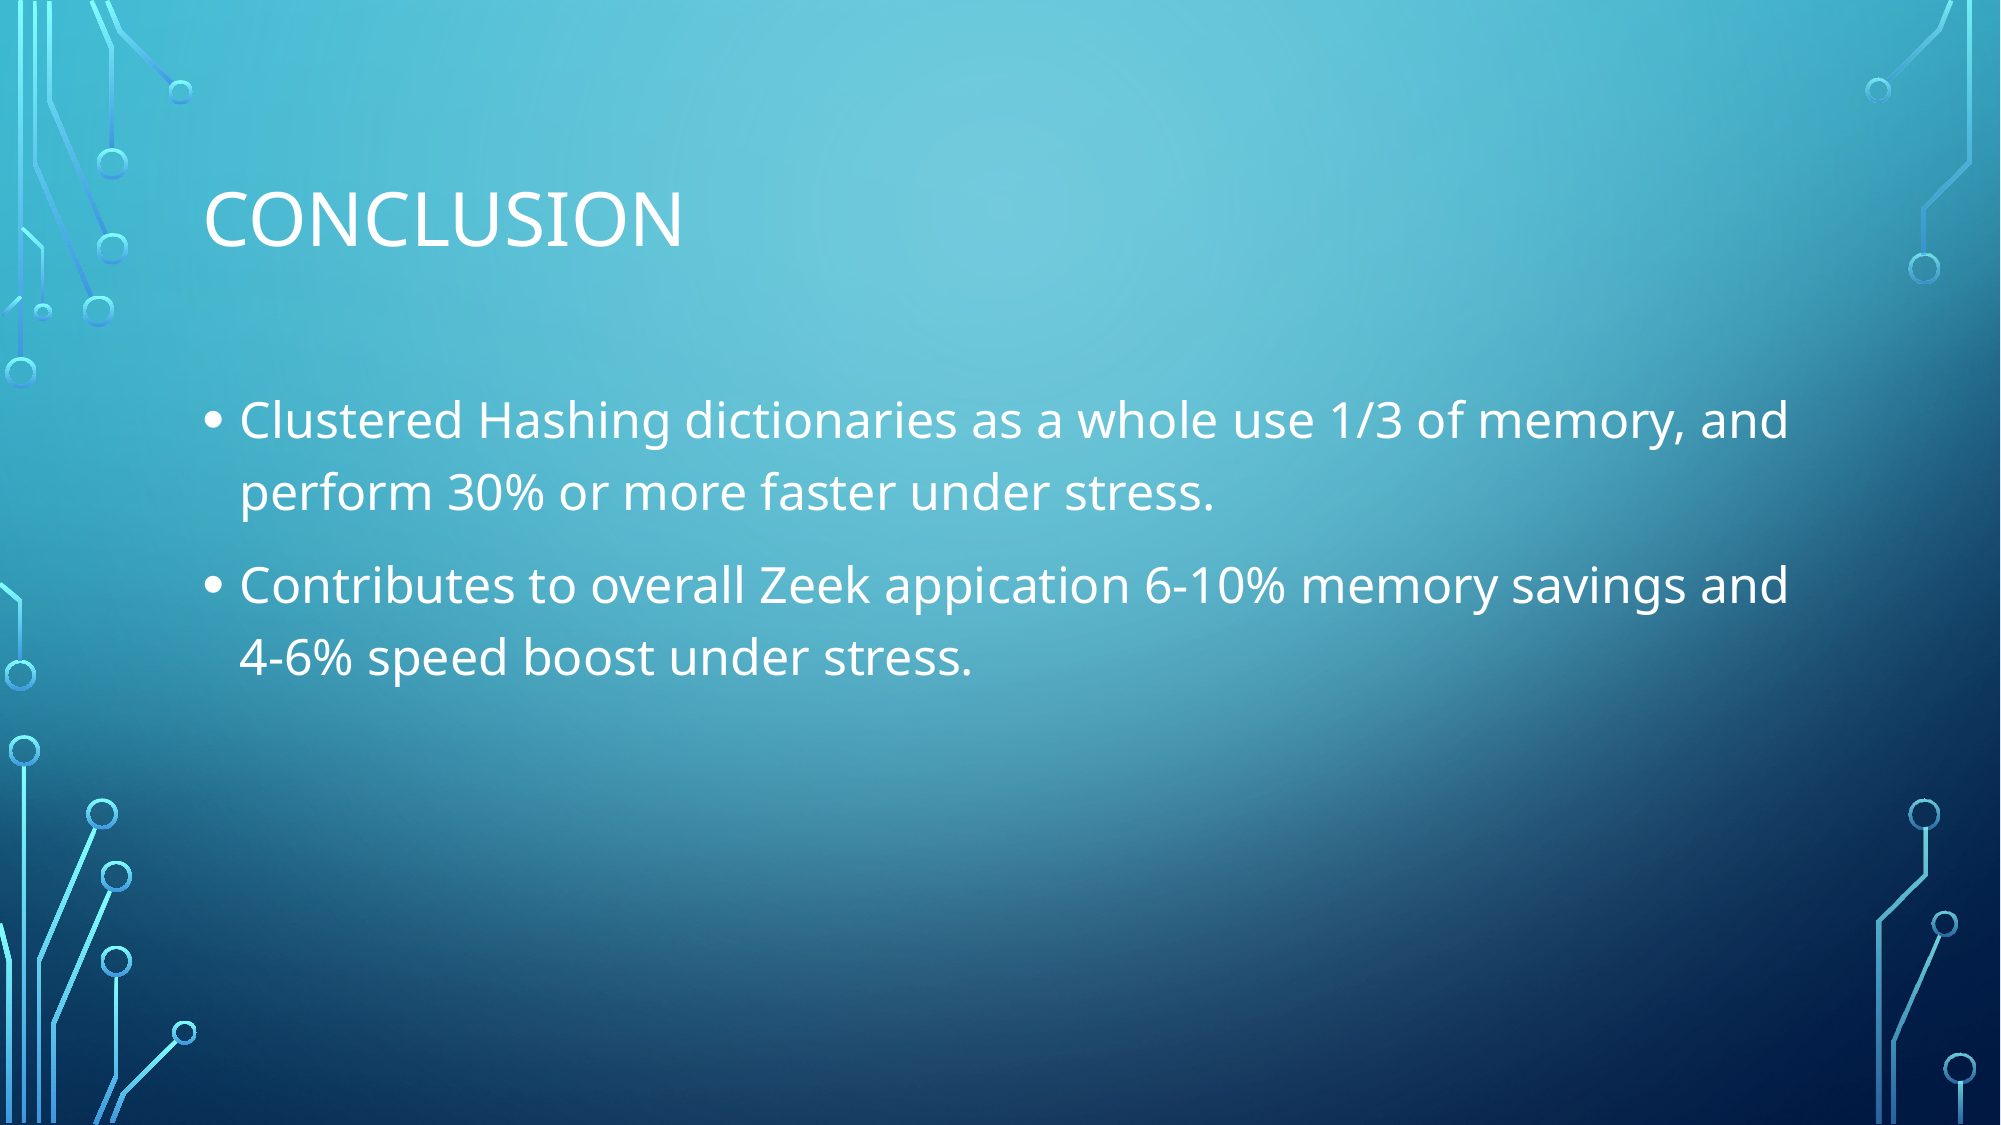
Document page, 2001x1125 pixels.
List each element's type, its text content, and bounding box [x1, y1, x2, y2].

title conclusion [187, 101, 1813, 344]
list Clustered Hashing dictionaries as a whole use 1/3 of memory, and perform 30% or more faster under stress. Contributes to overall Zeek appication 6-10% memory savings and 4-6% speed boost under stress. [187, 369, 1813, 950]
